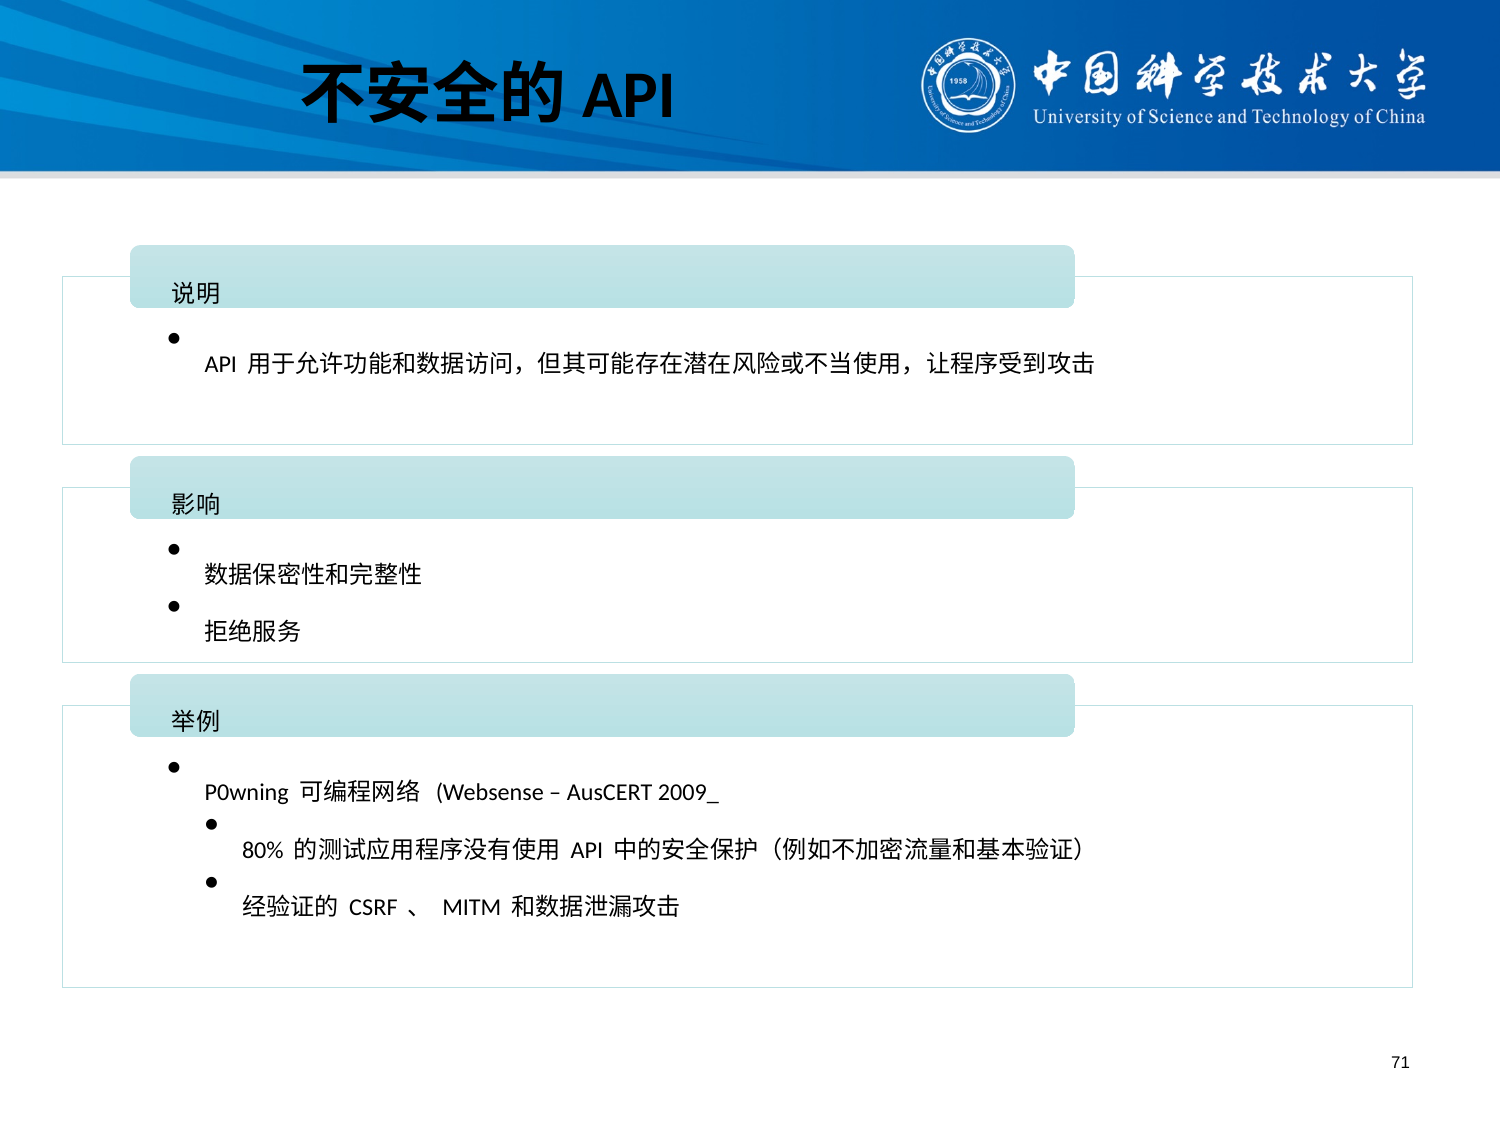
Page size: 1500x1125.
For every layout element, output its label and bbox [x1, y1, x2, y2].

text_box [62, 244, 1413, 988]
picture [0, 0, 1500, 1125]
